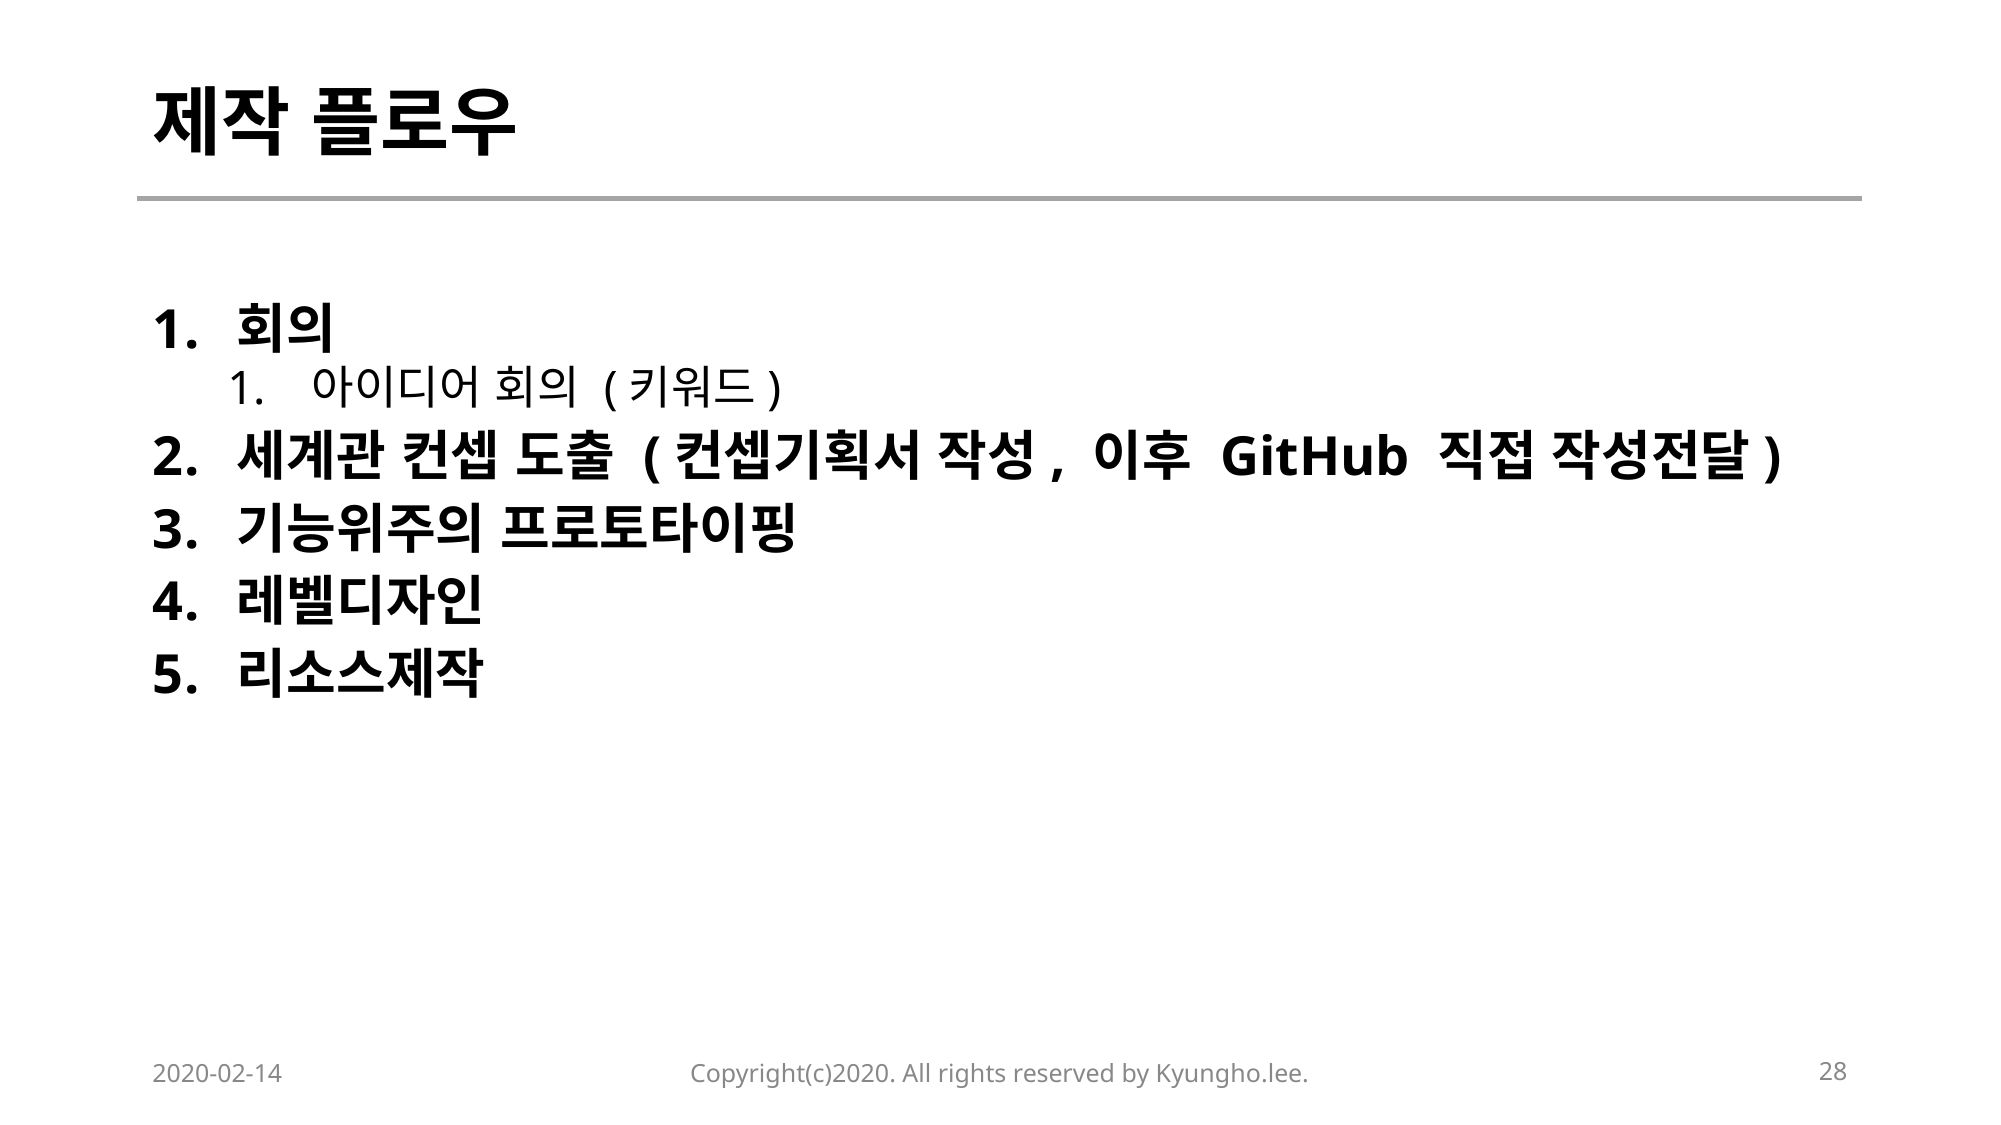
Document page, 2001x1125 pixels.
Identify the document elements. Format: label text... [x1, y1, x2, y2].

title 제작 플로우 [137, 59, 1863, 191]
footer Copyright(c)2020. All rights reserved by Kyungho.lee. [662, 1042, 1338, 1103]
list 회의 아이디어 회의 (키워드) 세계관 컨셉 도출 (컨셉기획서 작성, 이후 GitHub 직접 작성전달) 기능위주의 프로토타이핑 레벨디자인 리소스제작 [137, 299, 1863, 741]
slide_number ‹#› [1412, 1042, 1863, 1103]
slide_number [137, 1042, 588, 1103]
